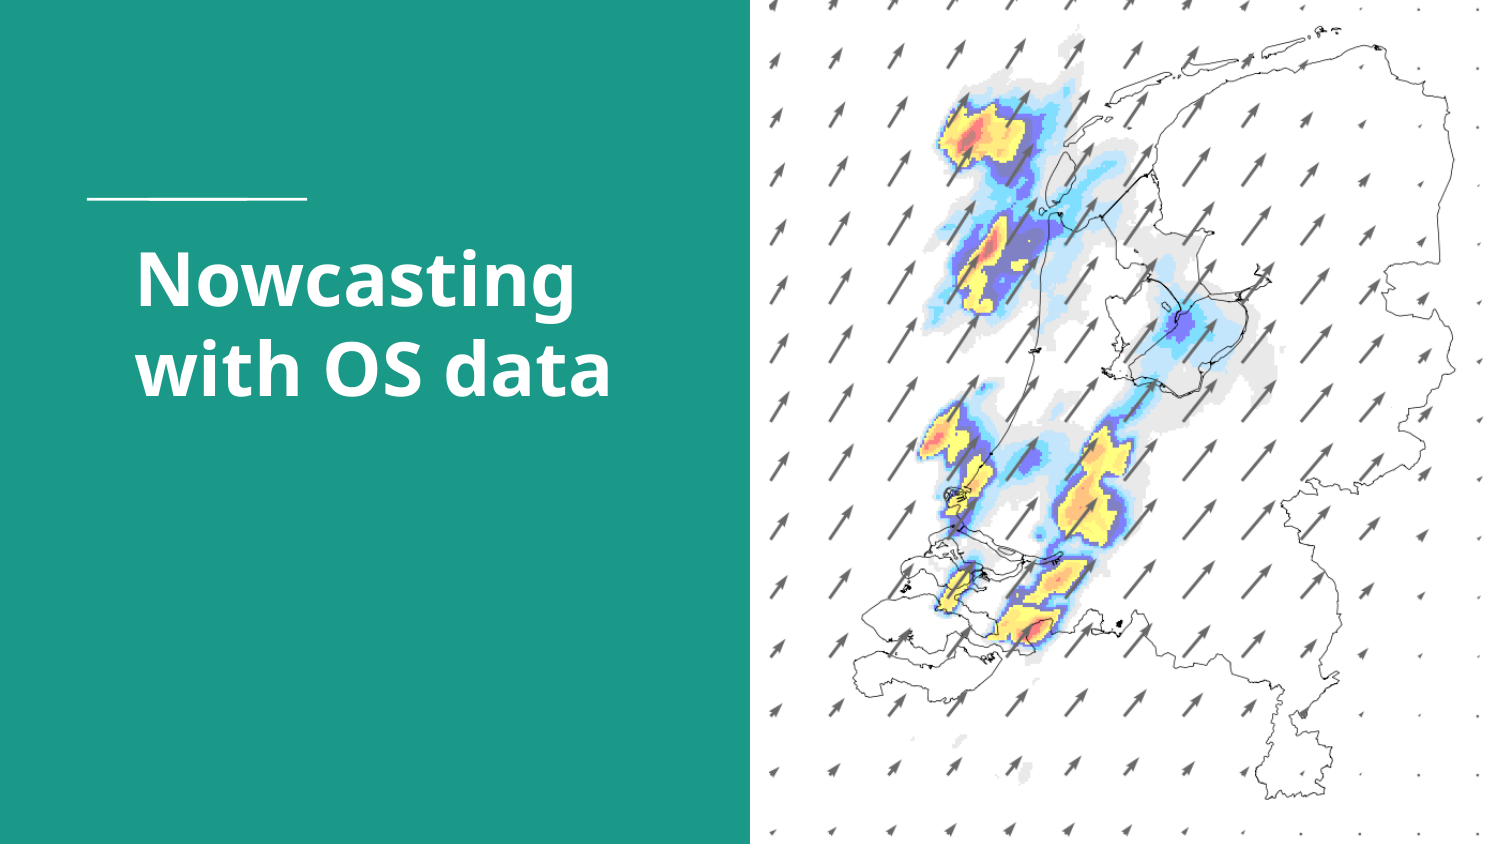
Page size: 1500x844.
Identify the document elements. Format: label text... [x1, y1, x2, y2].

picture [749, 0, 1500, 844]
title Nowcasting with OS data [119, 216, 744, 466]
